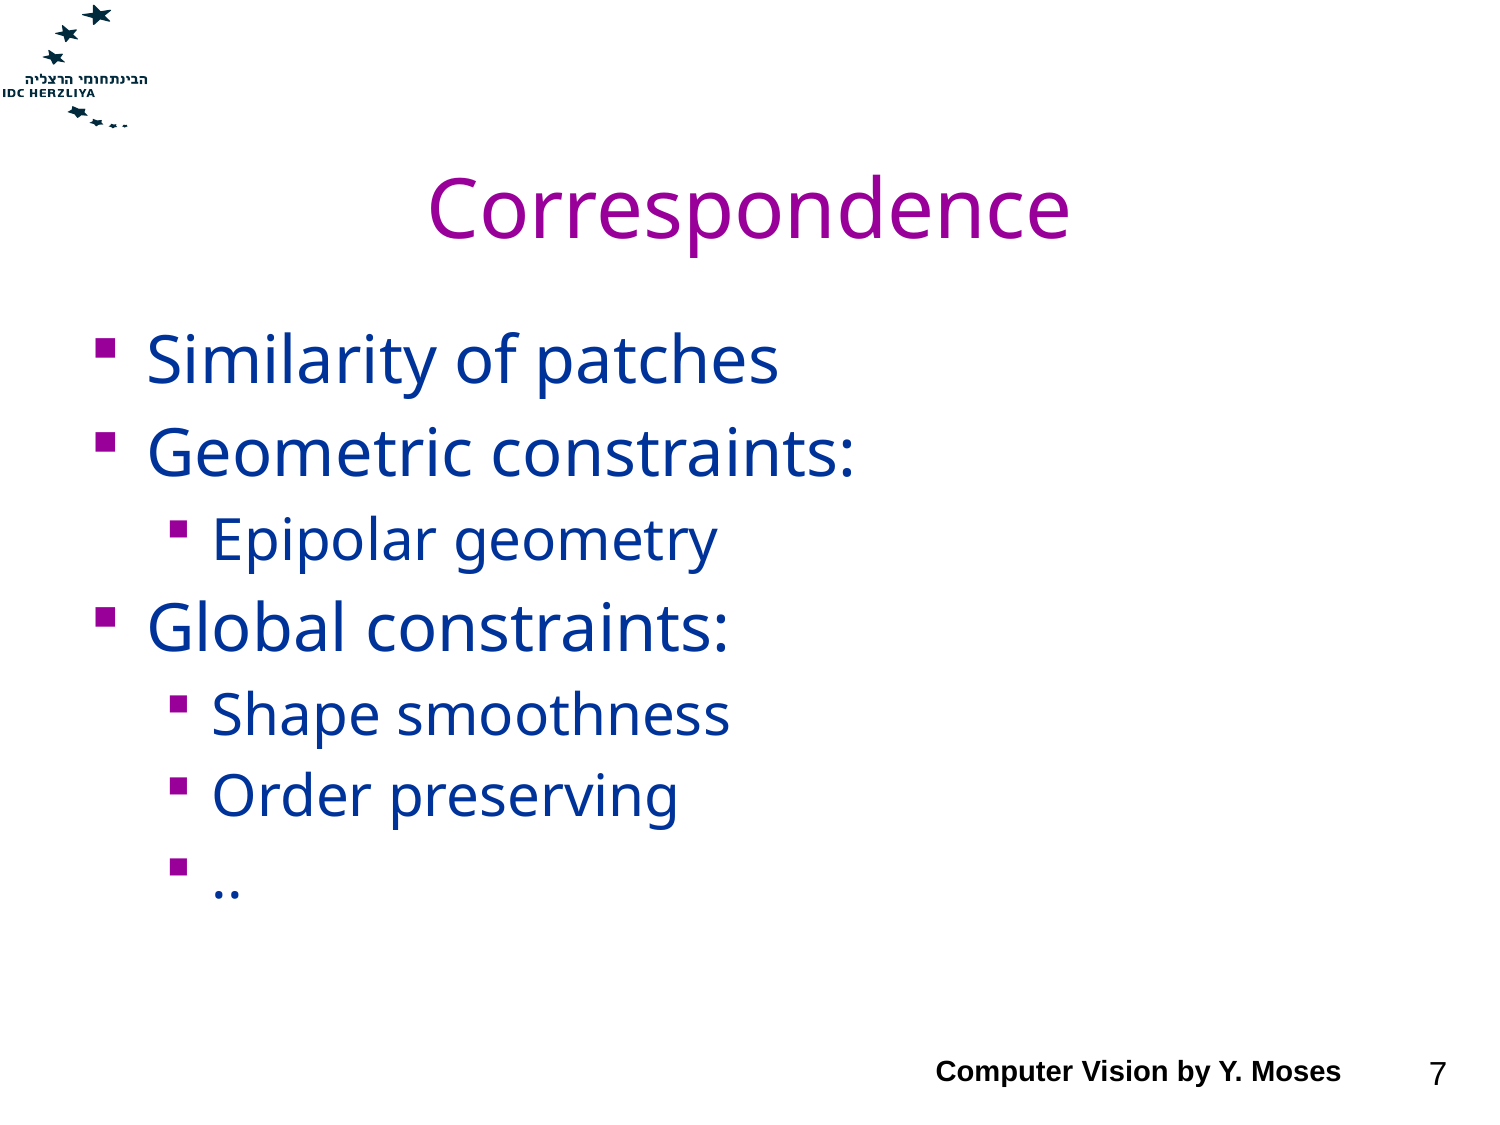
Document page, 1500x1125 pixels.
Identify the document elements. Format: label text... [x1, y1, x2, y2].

slide_number 7 [1149, 1024, 1463, 1101]
title Correspondence [112, 74, 1388, 263]
footer Computer Vision by Y. Moses [901, 1019, 1377, 1096]
picture [0, 0, 150, 134]
list Similarity of patches Geometric constraints: Epipolar geometry Global constraints: Shape smoothness Order preserving .. [74, 309, 1417, 994]
